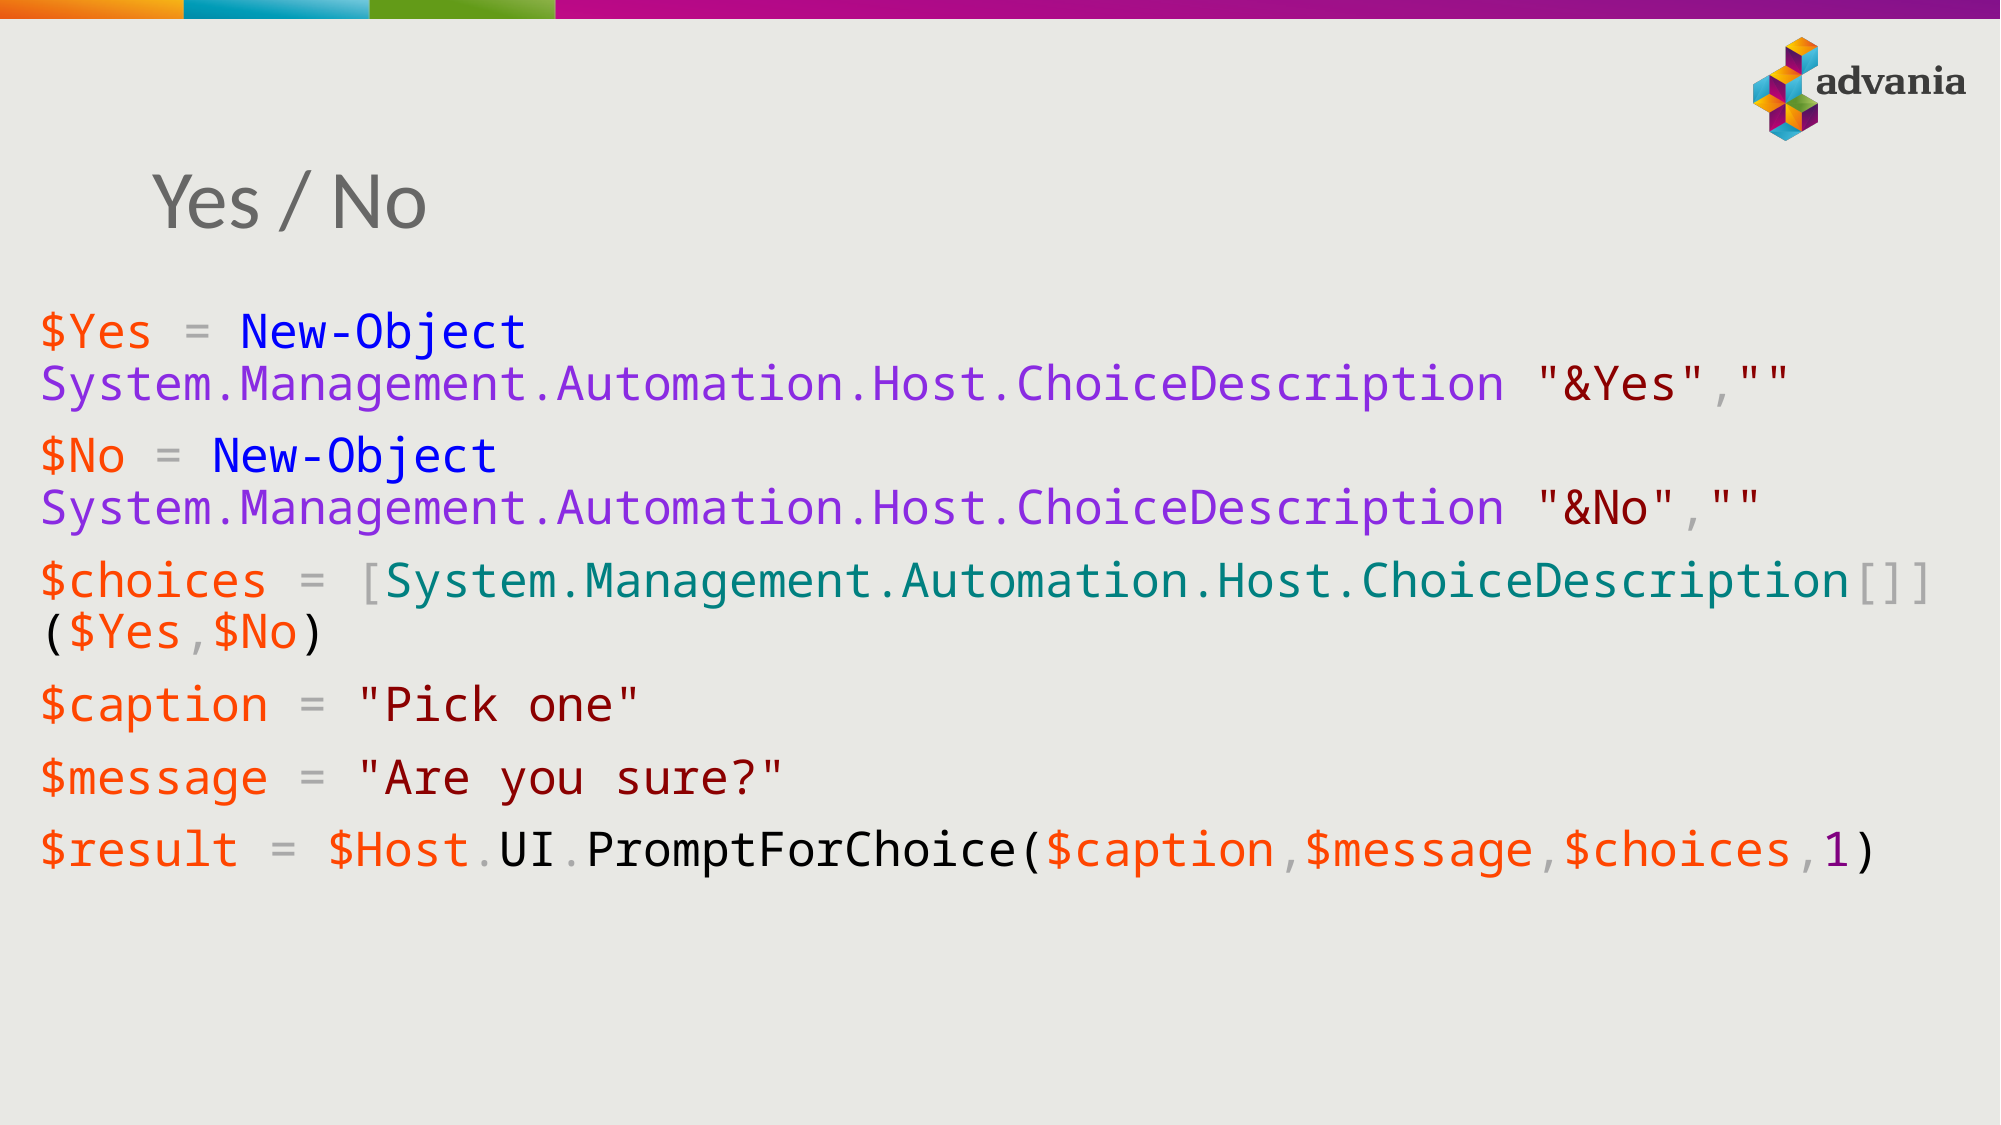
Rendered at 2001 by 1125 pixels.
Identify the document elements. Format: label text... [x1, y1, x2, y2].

picture [1739, 37, 1966, 155]
title Yes / No [137, 125, 1863, 278]
list $Yes = New-Object System.Management.Automation.Host.ChoiceDescription "&Yes","" $No = New-Object System.Management.Automation.Host.ChoiceDescription "&No","" $choices = [System.Management.Automation.Host.ChoiceDescription[]]($Yes,$No) $caption = "Pick one" $message = "Are you sure?" $result = $Host.UI.PromptForChoice($caption,$message,$choices,1) [24, 299, 1991, 1014]
picture [0, 0, 2000, 19]
